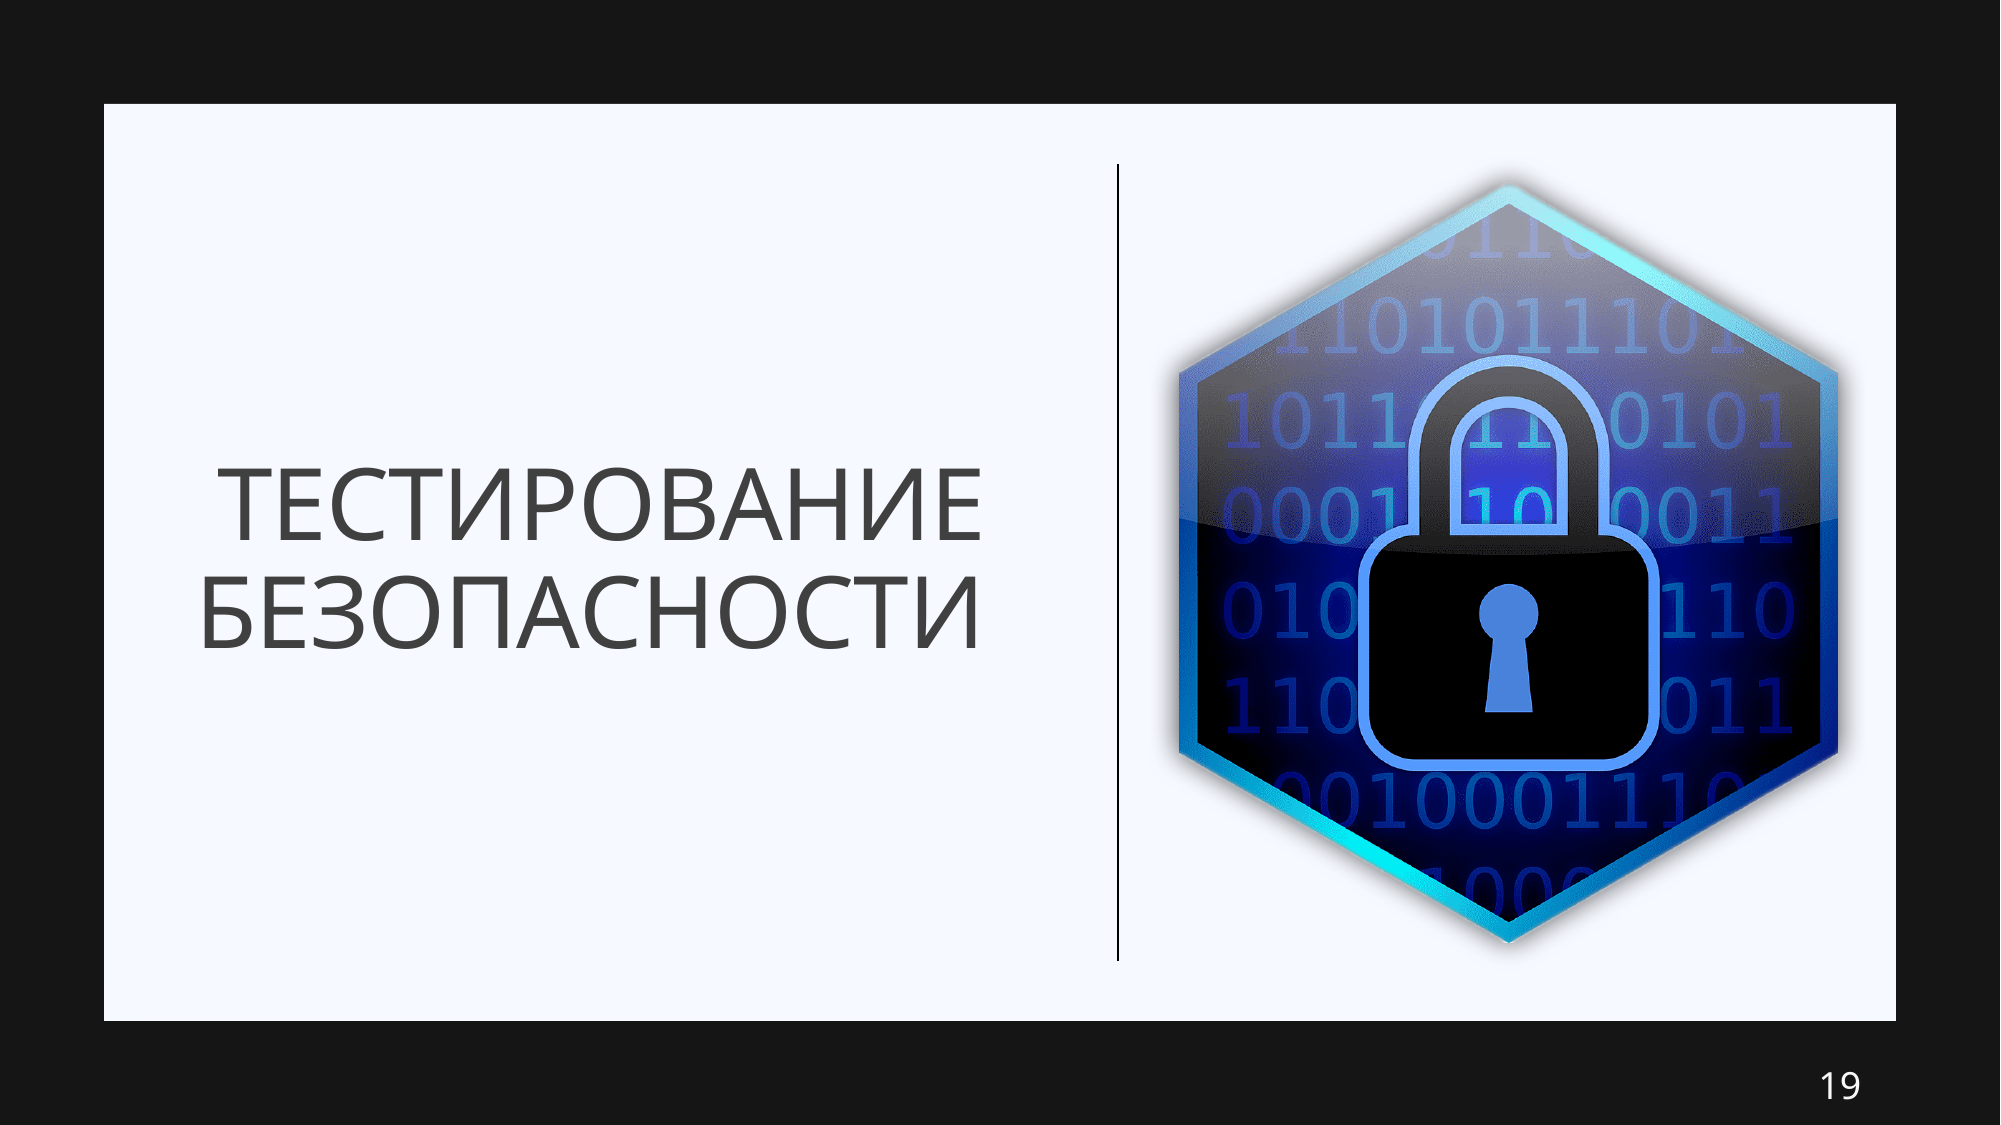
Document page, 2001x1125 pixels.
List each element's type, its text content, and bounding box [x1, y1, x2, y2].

slide_number 19 [1803, 1057, 1932, 1118]
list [1178, 181, 1839, 944]
title Тестирование безопасности [104, 514, 1000, 611]
